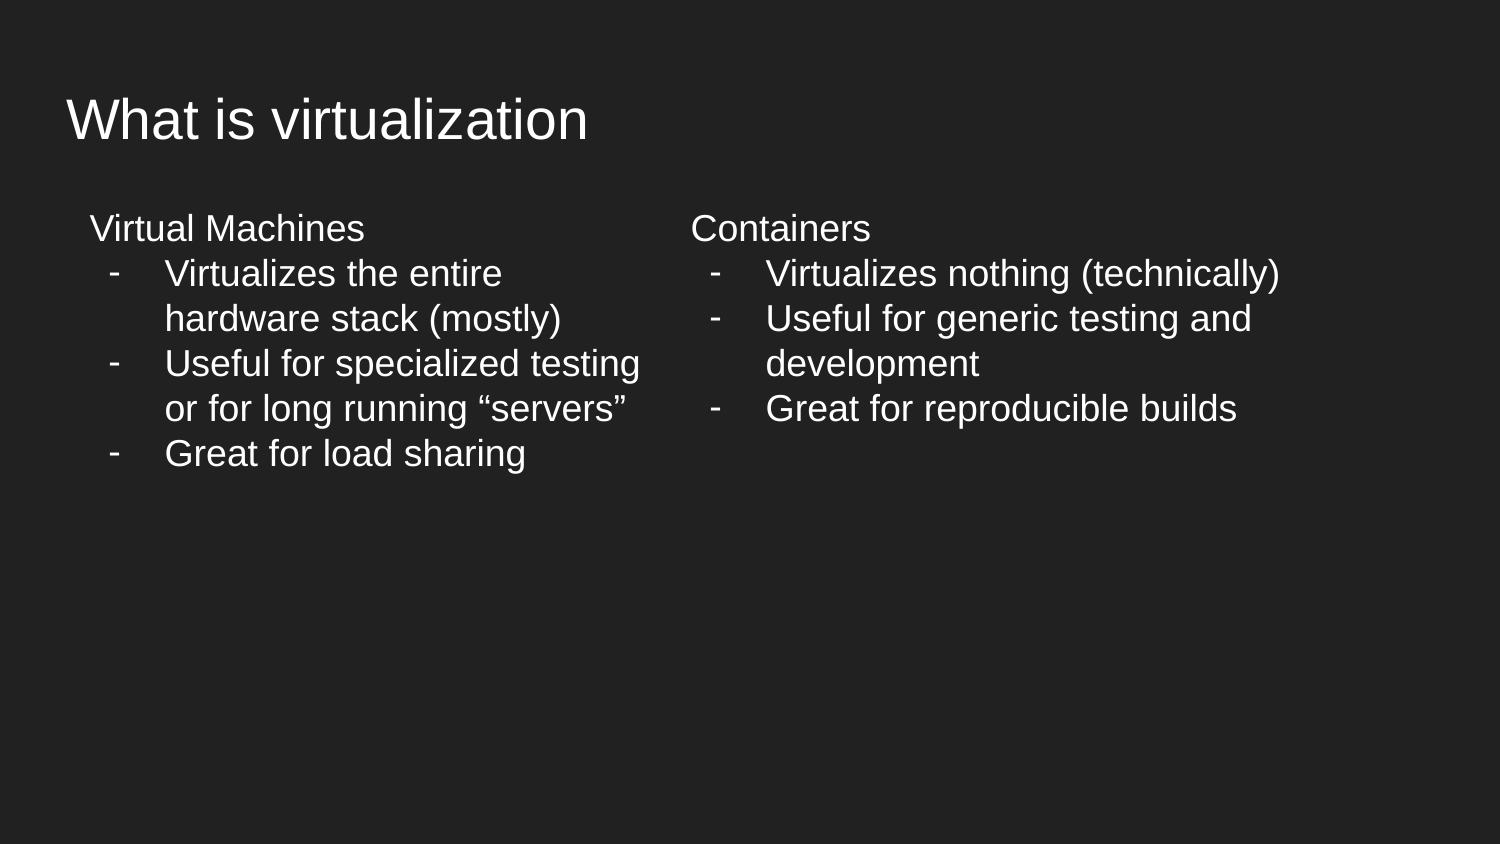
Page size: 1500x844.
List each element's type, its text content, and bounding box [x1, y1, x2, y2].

text_box Virtual Machines Virtualizes the entire hardware stack (mostly) Useful for specialized testing or for long running “servers” Great for load sharing [74, 189, 676, 518]
title What is virtualization [51, 72, 1449, 167]
text_box Containers Virtualizes nothing (technically) Useful for generic testing and development Great for reproducible builds [675, 188, 1427, 444]
